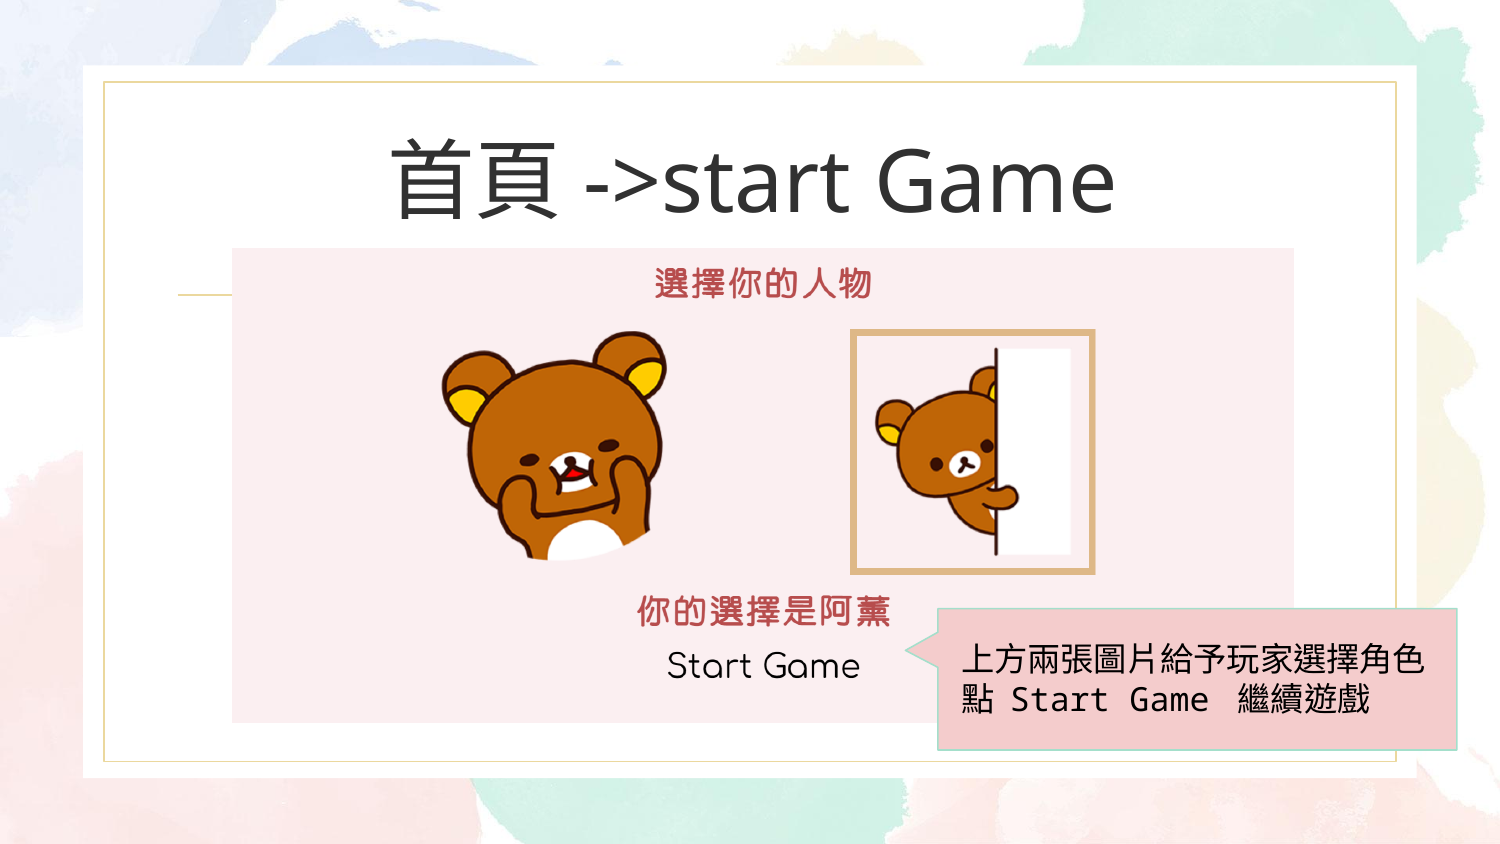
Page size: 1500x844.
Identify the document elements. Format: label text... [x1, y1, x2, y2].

text_box 上方兩張圖片給予玩家選擇角色 點 Start Game 繼續遊戲 [946, 623, 1449, 774]
title 首頁->start Game [127, 109, 1378, 204]
text_box [1298, 608, 1457, 751]
picture [0, 0, 1500, 844]
text_box [937, 731, 946, 751]
